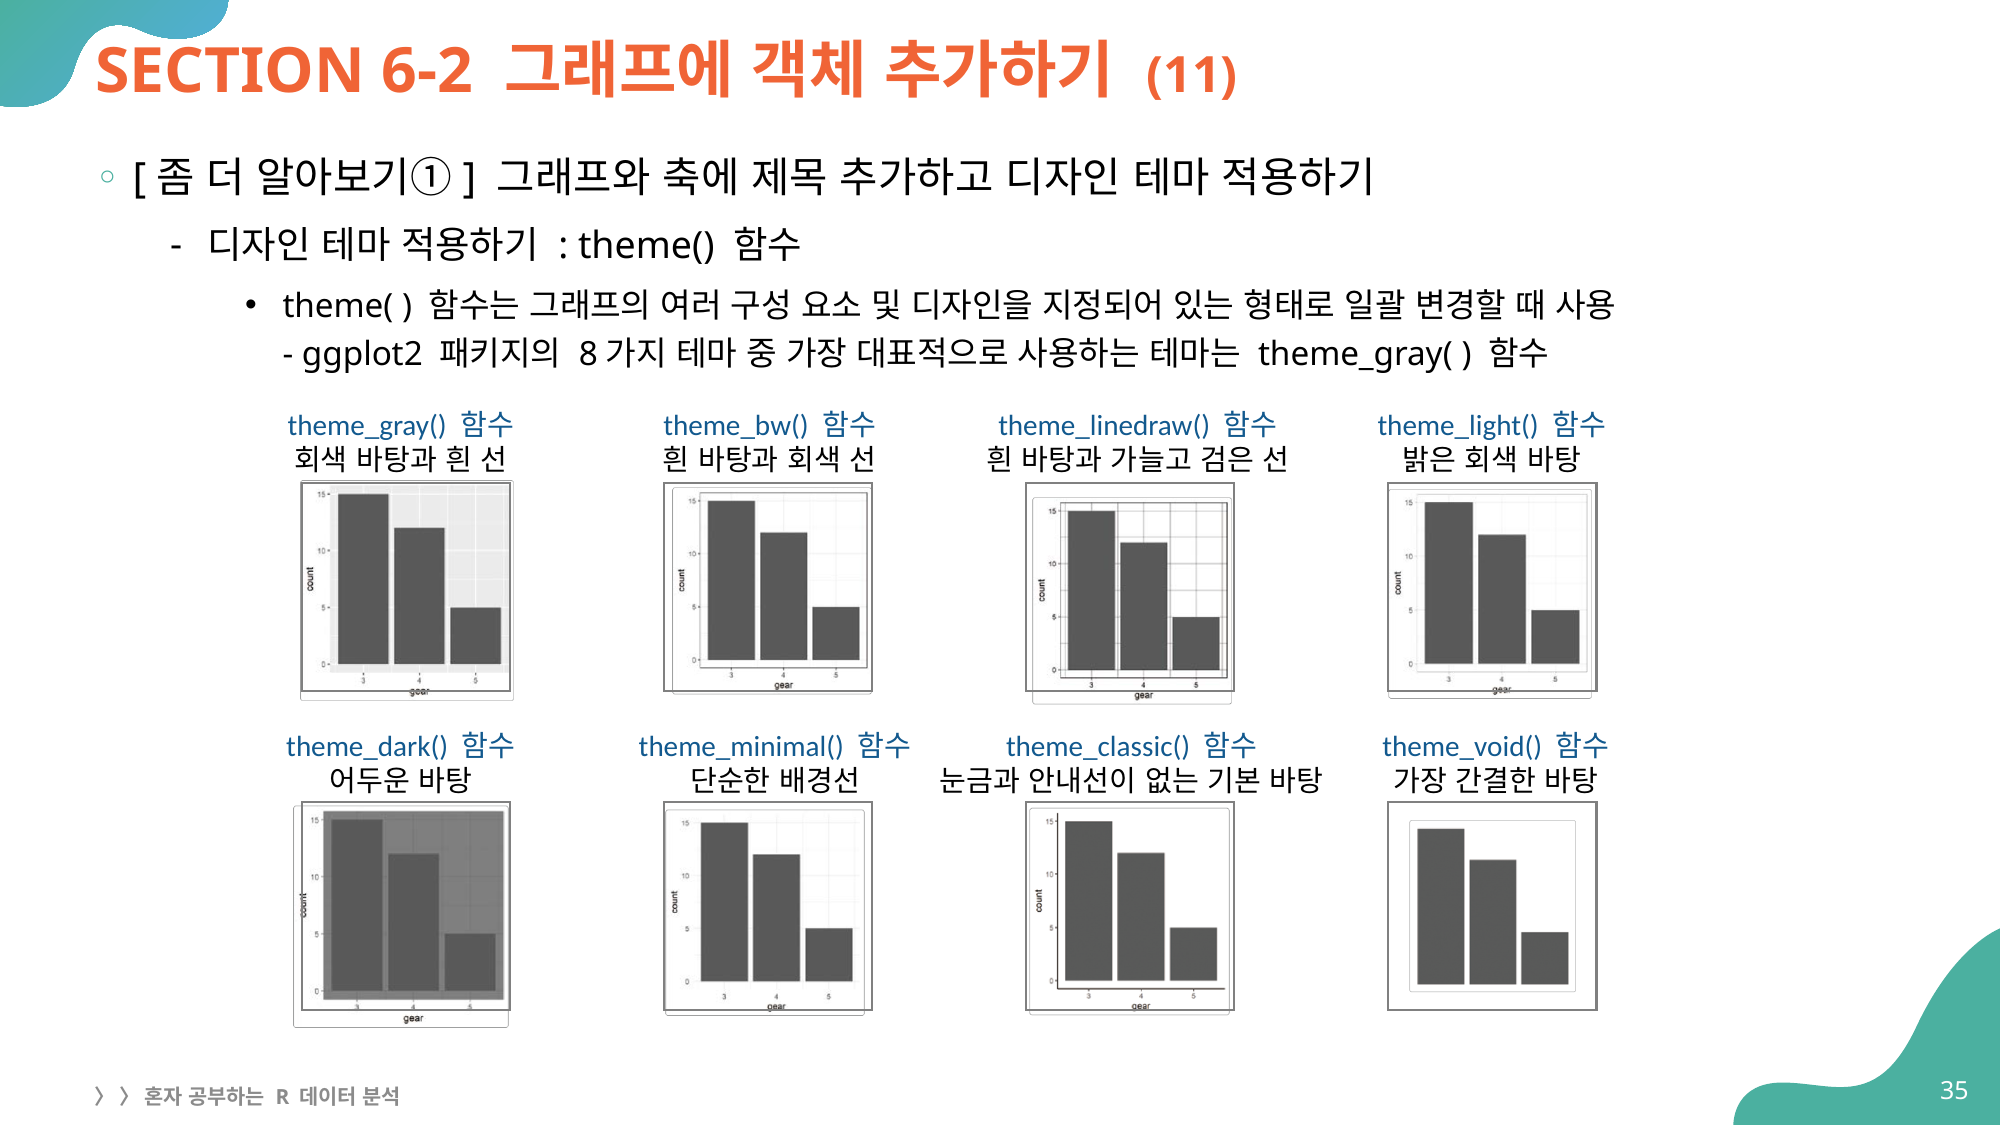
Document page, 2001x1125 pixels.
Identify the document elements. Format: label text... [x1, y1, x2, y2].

text_box theme_linedraw() 함수 흰 바탕과 가늘고 검은 선 [956, 398, 1320, 484]
picture [297, 479, 516, 705]
text_box theme_void() 함수 가장 간결한 바탕 [1350, 719, 1642, 805]
text_box [663, 801, 873, 1011]
text_box [1025, 482, 1235, 692]
picture [663, 808, 867, 1018]
text_box [1025, 801, 1235, 1011]
picture [1405, 816, 1579, 995]
picture [290, 803, 510, 1029]
list [좀 더 알아보기①] 그래프와 축에 제목 추가하고 디자인 테마 적용하기 디자인 테마 적용하기 : theme() 함수 theme( ) 함수는 그래프의 여러 구성 요소 및 디자인을 지정되어 있는 형태로 일괄 변경할 때 사용 - ggplot2 패키지의 8가지 테마 중 가장 대표적으로 사용하는 테마는 theme_gray( ) 함수 [79, 133, 1931, 996]
text_box theme_bw() 함수 흰 바탕과 회색 선 [624, 398, 916, 484]
title SECTION 6-2 그래프에 객체 추가하기 (11) [79, 17, 1931, 128]
text_box theme_gray() 함수 회색 바탕과 흰 선 [255, 398, 547, 484]
text_box [663, 482, 873, 692]
text_box theme_classic() 함수 눈금과 안내선이 없는 기본 바탕 [906, 719, 1350, 805]
text_box theme_light() 함수 밝은 회색 바탕 [1346, 398, 1638, 484]
text_box theme_minimal() 함수 단순한 배경선 [601, 719, 906, 805]
footer 〉 〉 혼자 공부하는 R 데이터 분석 [79, 1078, 755, 1114]
slide_number 35 [1917, 1061, 1984, 1122]
text_box theme_dark() 함수 어두운 바탕 [255, 719, 547, 805]
picture [1383, 488, 1593, 702]
picture [1026, 804, 1232, 1018]
picture [668, 484, 873, 698]
text_box [1387, 801, 1598, 1011]
picture [1030, 496, 1235, 706]
text_box [1387, 482, 1598, 692]
